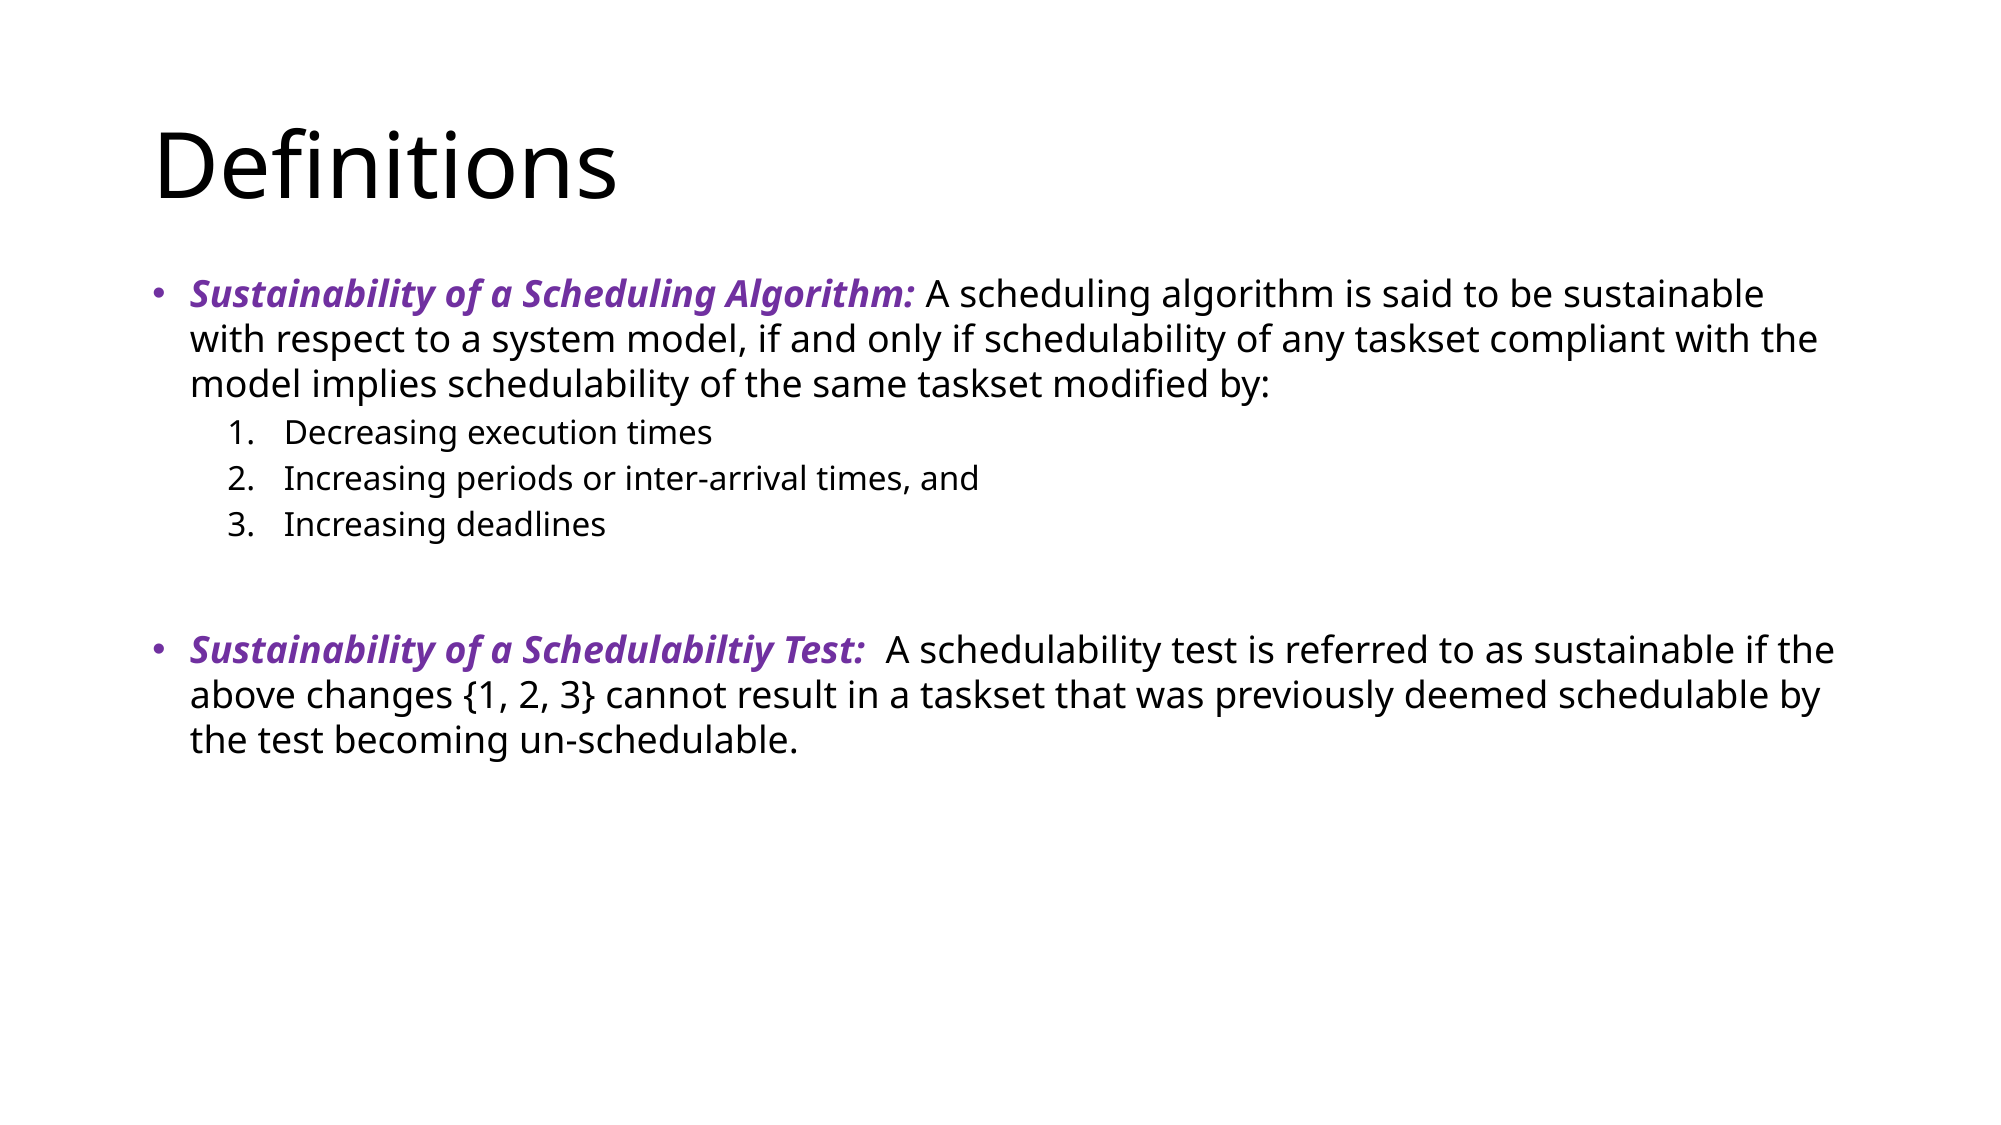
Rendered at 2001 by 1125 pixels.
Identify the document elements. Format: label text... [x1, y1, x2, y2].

title Definitions [137, 59, 1863, 262]
list Sustainability of a Scheduling Algorithm: A scheduling algorithm is said to be sustainable with respect to a system model, if and only if schedulability of any taskset compliant with the model implies schedulability of the same taskset modified by: Decreasing execution times Increasing periods or inter-arrival times, and Increasing deadlines Sustainability of a Schedulabiltiy Test: A schedulability test is referred to as sustainable if the above changes {1, 2, 3} cannot result in a taskset that was previously deemed schedulable by the test becoming un-schedulable. [137, 262, 1863, 1066]
